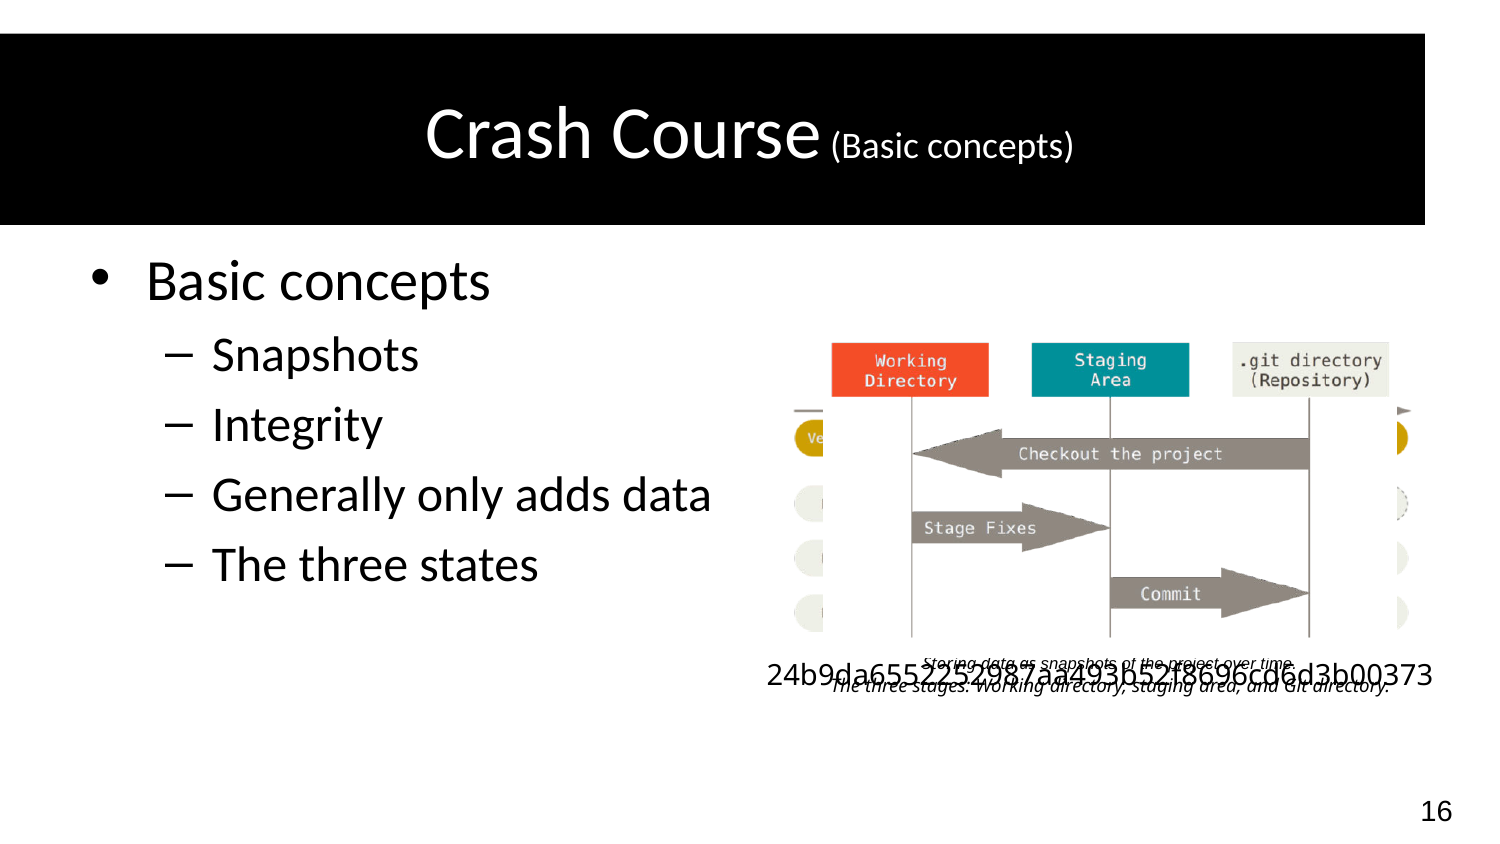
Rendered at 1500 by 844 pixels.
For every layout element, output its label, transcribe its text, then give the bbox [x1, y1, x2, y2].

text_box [734, 328, 1486, 705]
list Basic concepts Snapshots Integrity Generally only adds data The three states [75, 234, 764, 754]
title Crash Course (Basic concepts) [75, 33, 1425, 223]
